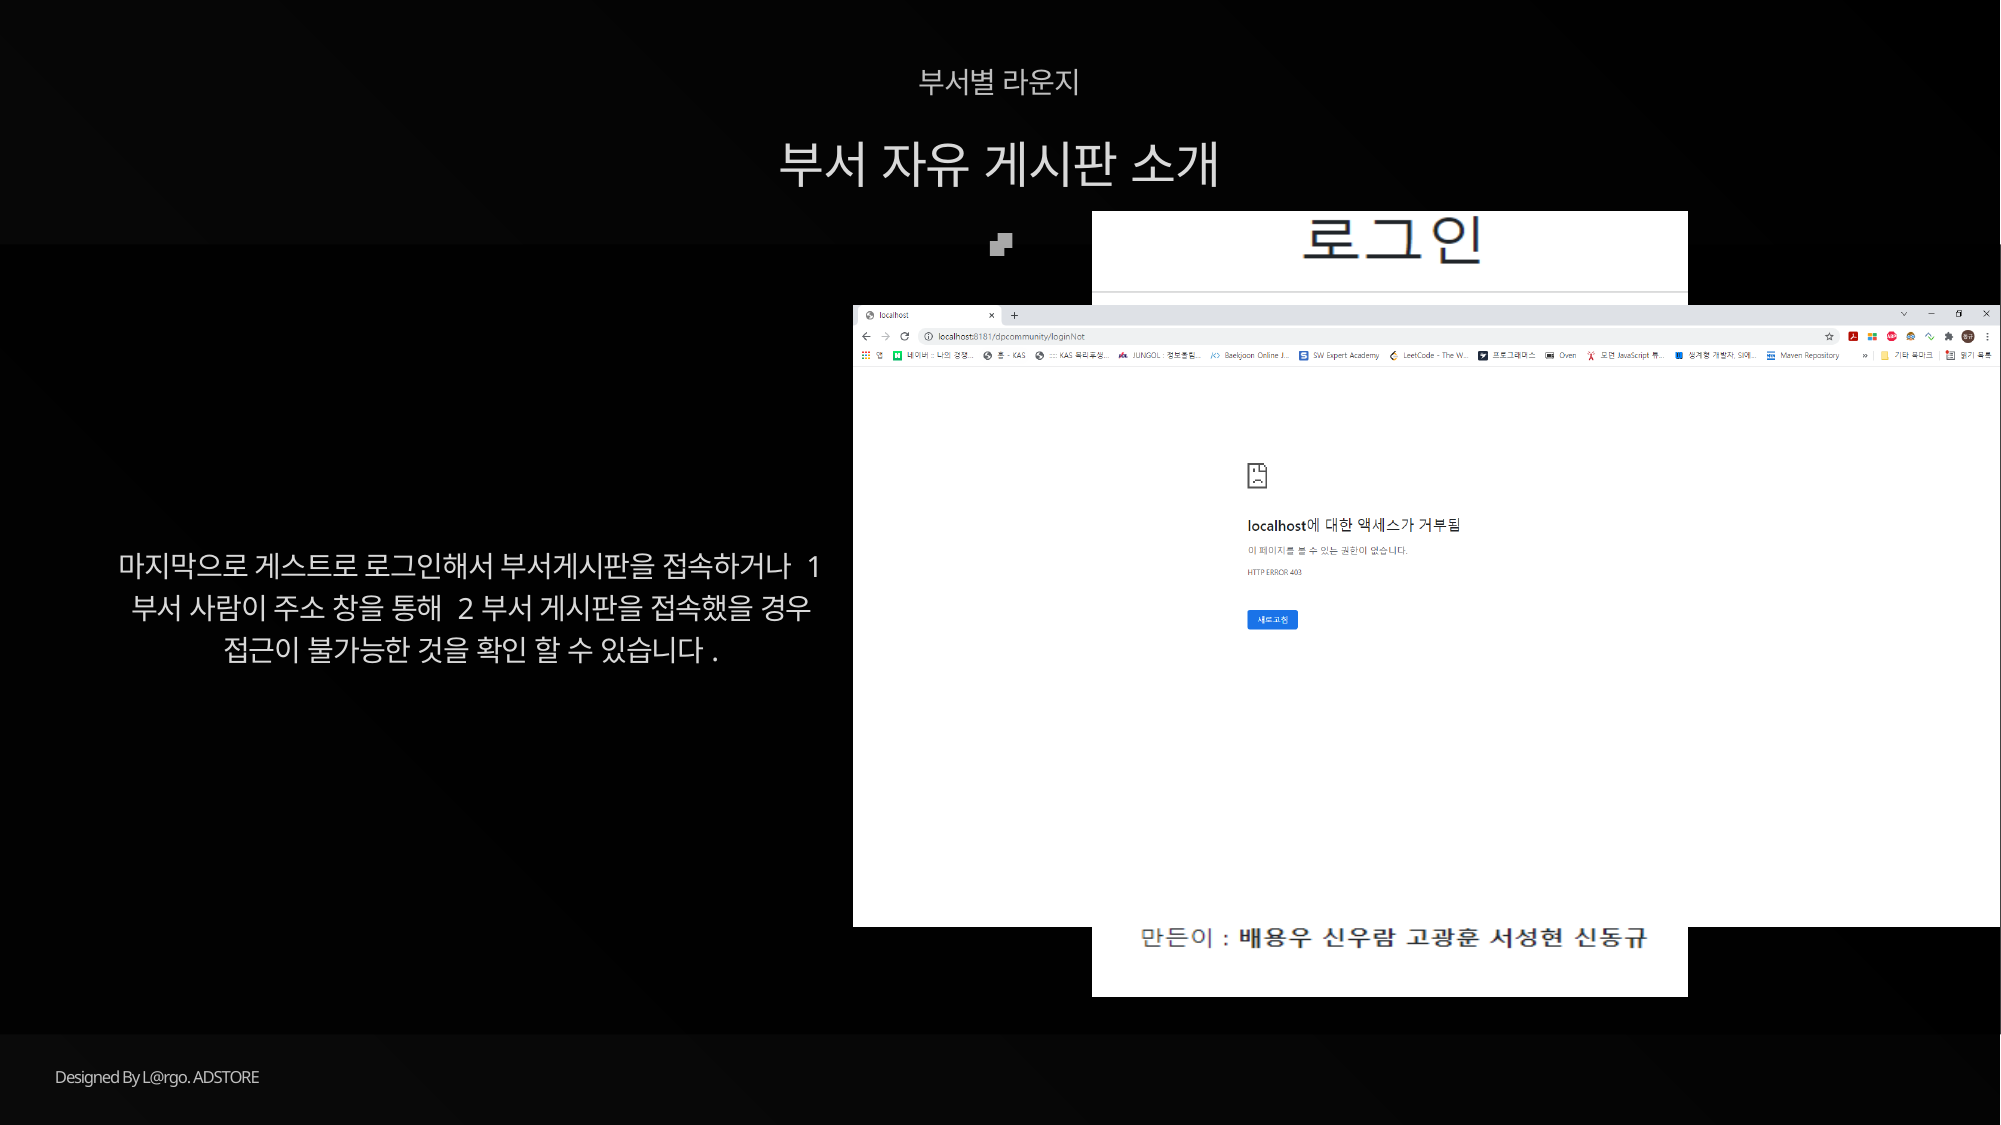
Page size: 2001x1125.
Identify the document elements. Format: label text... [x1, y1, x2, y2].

list 부서별 라운지 [667, 47, 1333, 110]
title 부서 자유 게시판 소개 [667, 110, 1333, 205]
picture [852, 211, 2000, 997]
list 마지막으로 게스트로 로그인해서 부서게시판을 접속하거나 1부서 사람이 주소 창을 통해 2부서 게시판을 접속했을 경우 접근이 불가능한 것을 확인 할 수 있습니다. [103, 313, 839, 896]
footer Designed By L@rgo. ADSTORE [54, 1059, 408, 1093]
